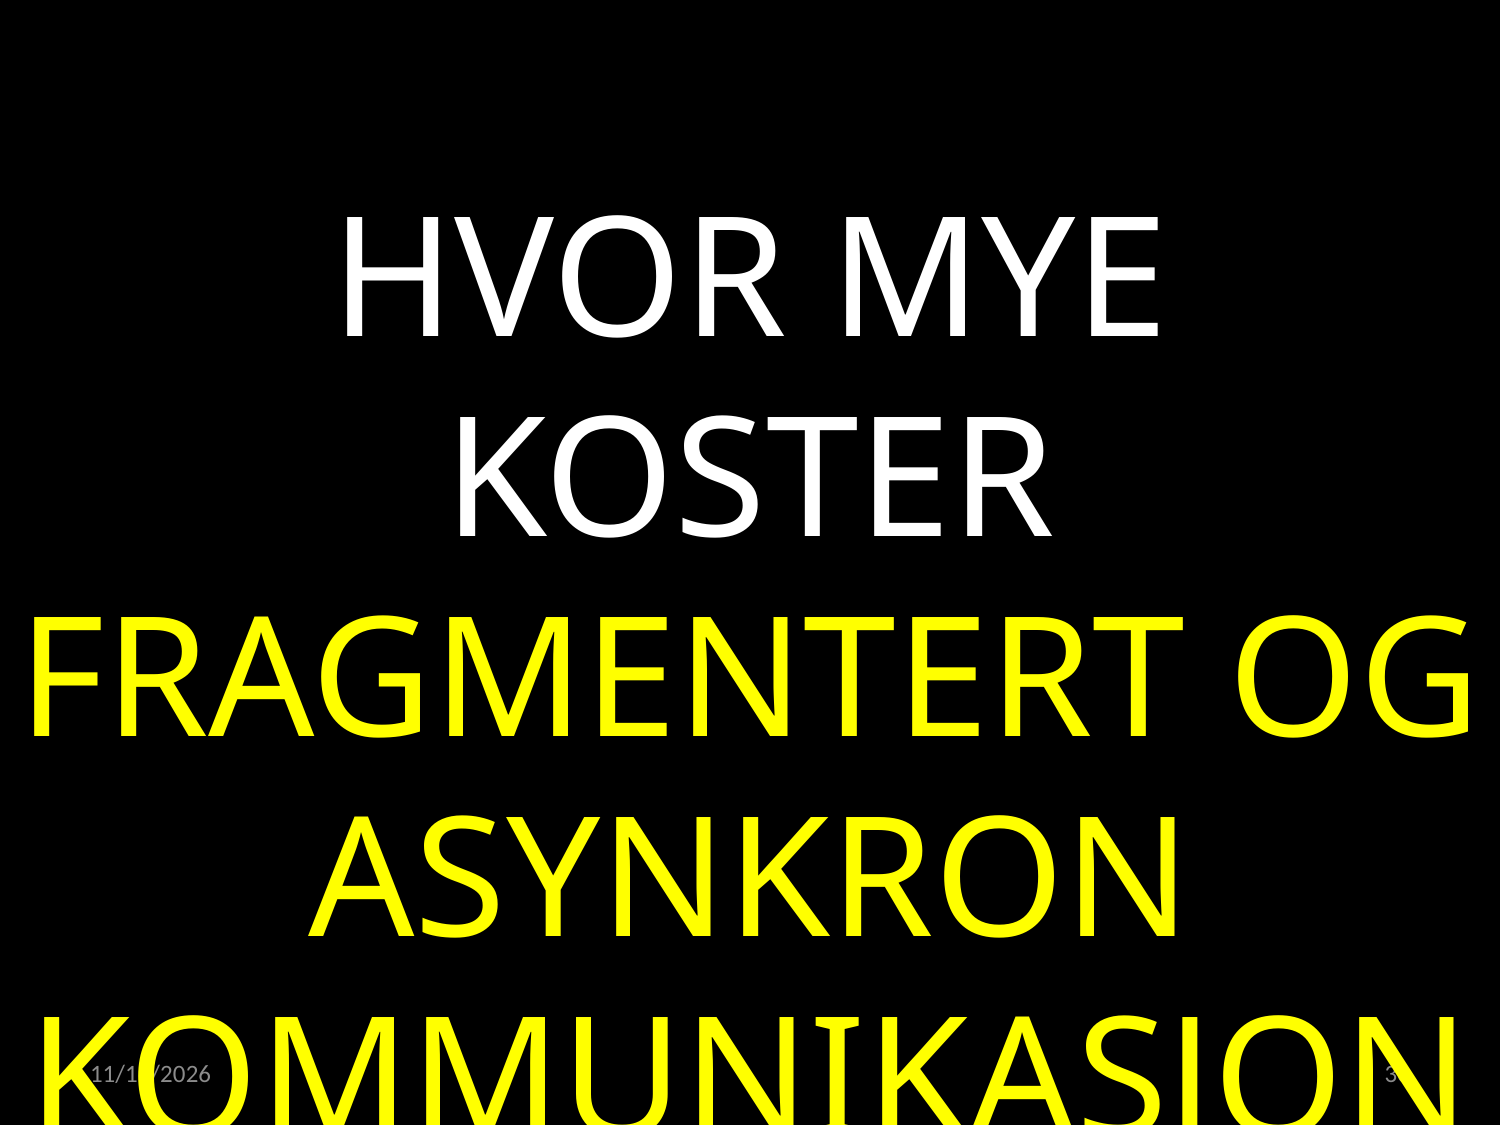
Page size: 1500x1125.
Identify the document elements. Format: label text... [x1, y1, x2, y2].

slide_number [75, 1042, 425, 1103]
text_box HVOR MYE KOSTER FRAGMENTERT OG ASYNKRON KOMMUNIKASJON HVER ENESTE DAG? [0, 162, 1500, 264]
slide_number 30 [1074, 1042, 1425, 1103]
